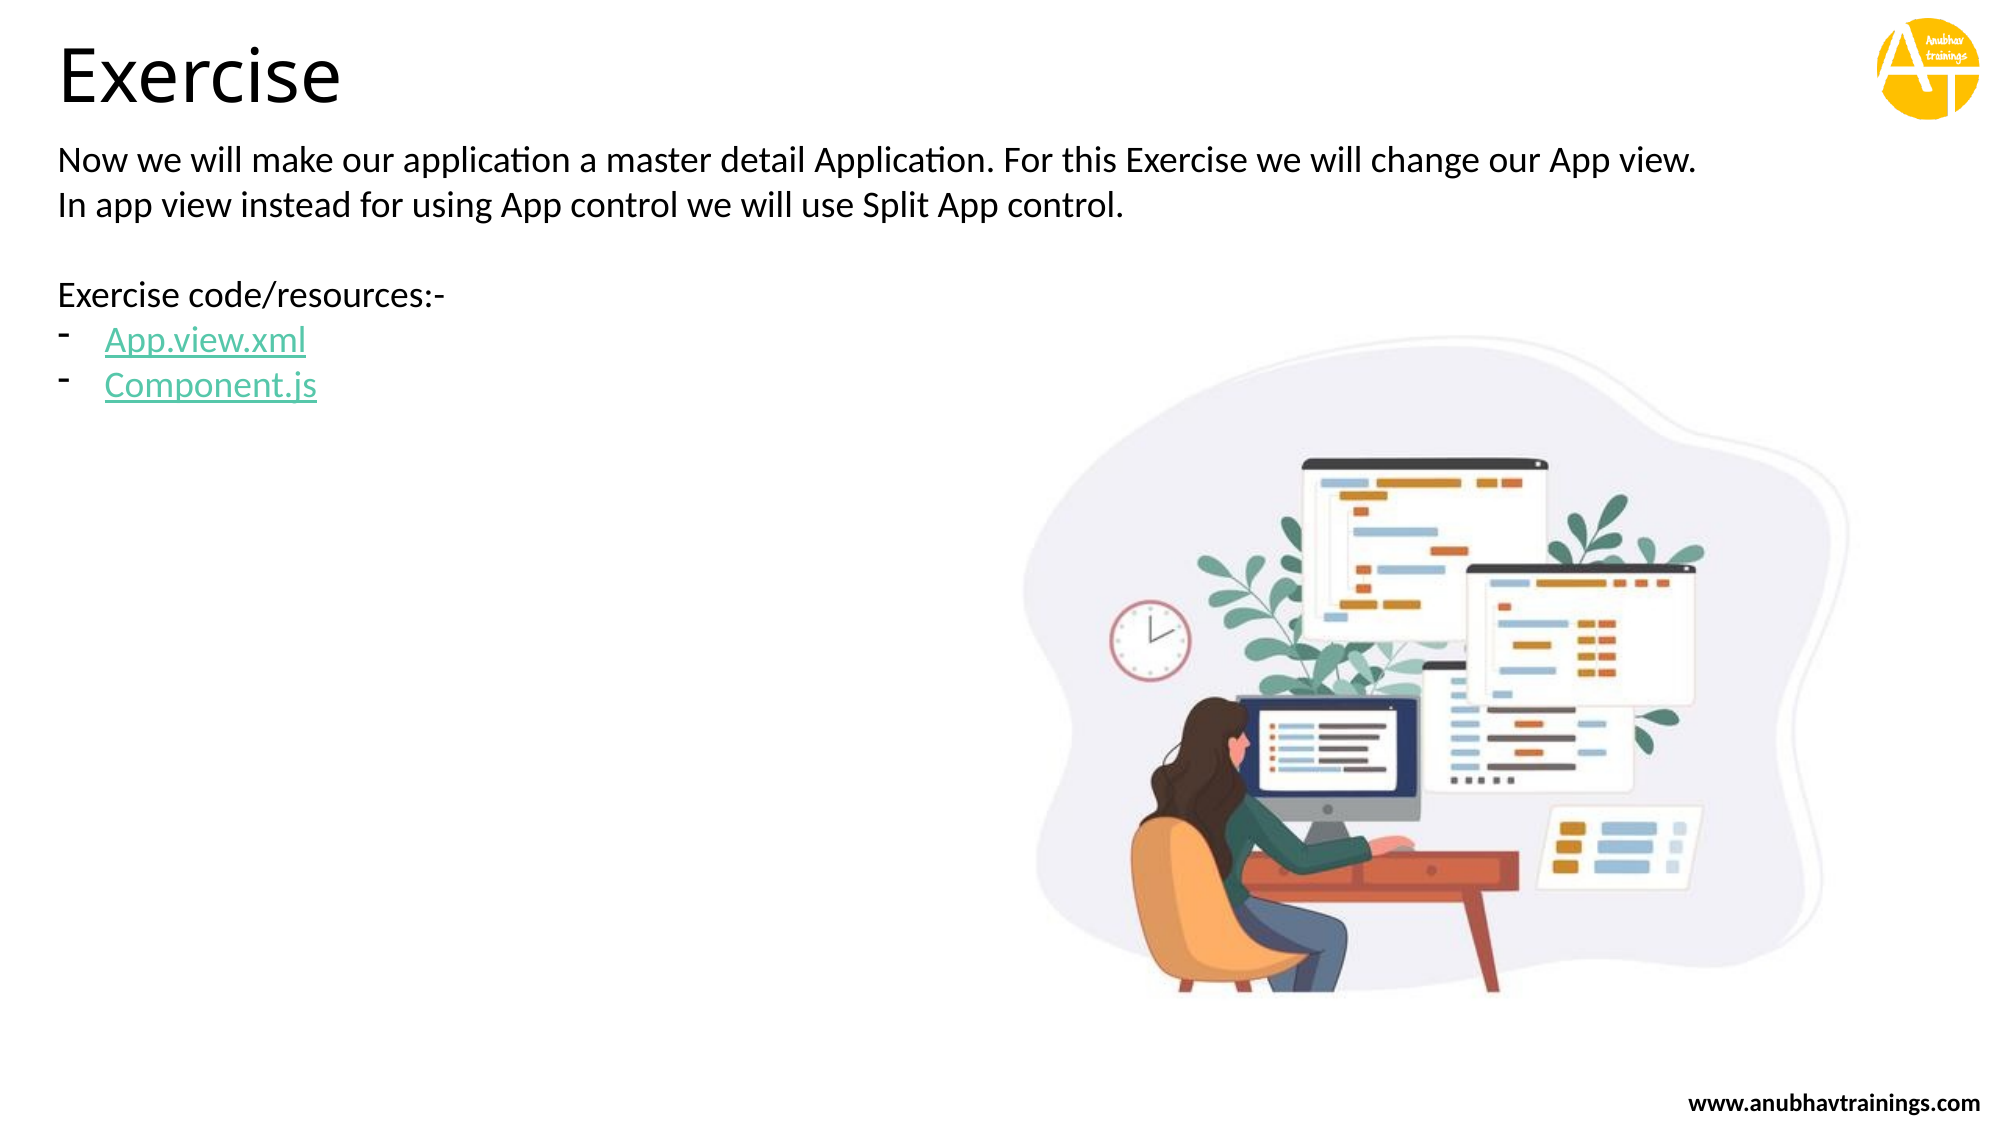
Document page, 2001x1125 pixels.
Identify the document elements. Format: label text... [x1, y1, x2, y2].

picture [947, 273, 1926, 1055]
picture [1866, 11, 1985, 128]
footer www.anubhavtrainings.com [1669, 1089, 2000, 1114]
text_box Now we will make our application a master detail Application. For this Exercise we will change our App view. In app view instead for using App control we will use Split App control. Exercise code/resources:- App.view.xml Component.js [42, 127, 1874, 458]
text_box Exercise [42, 30, 1319, 127]
